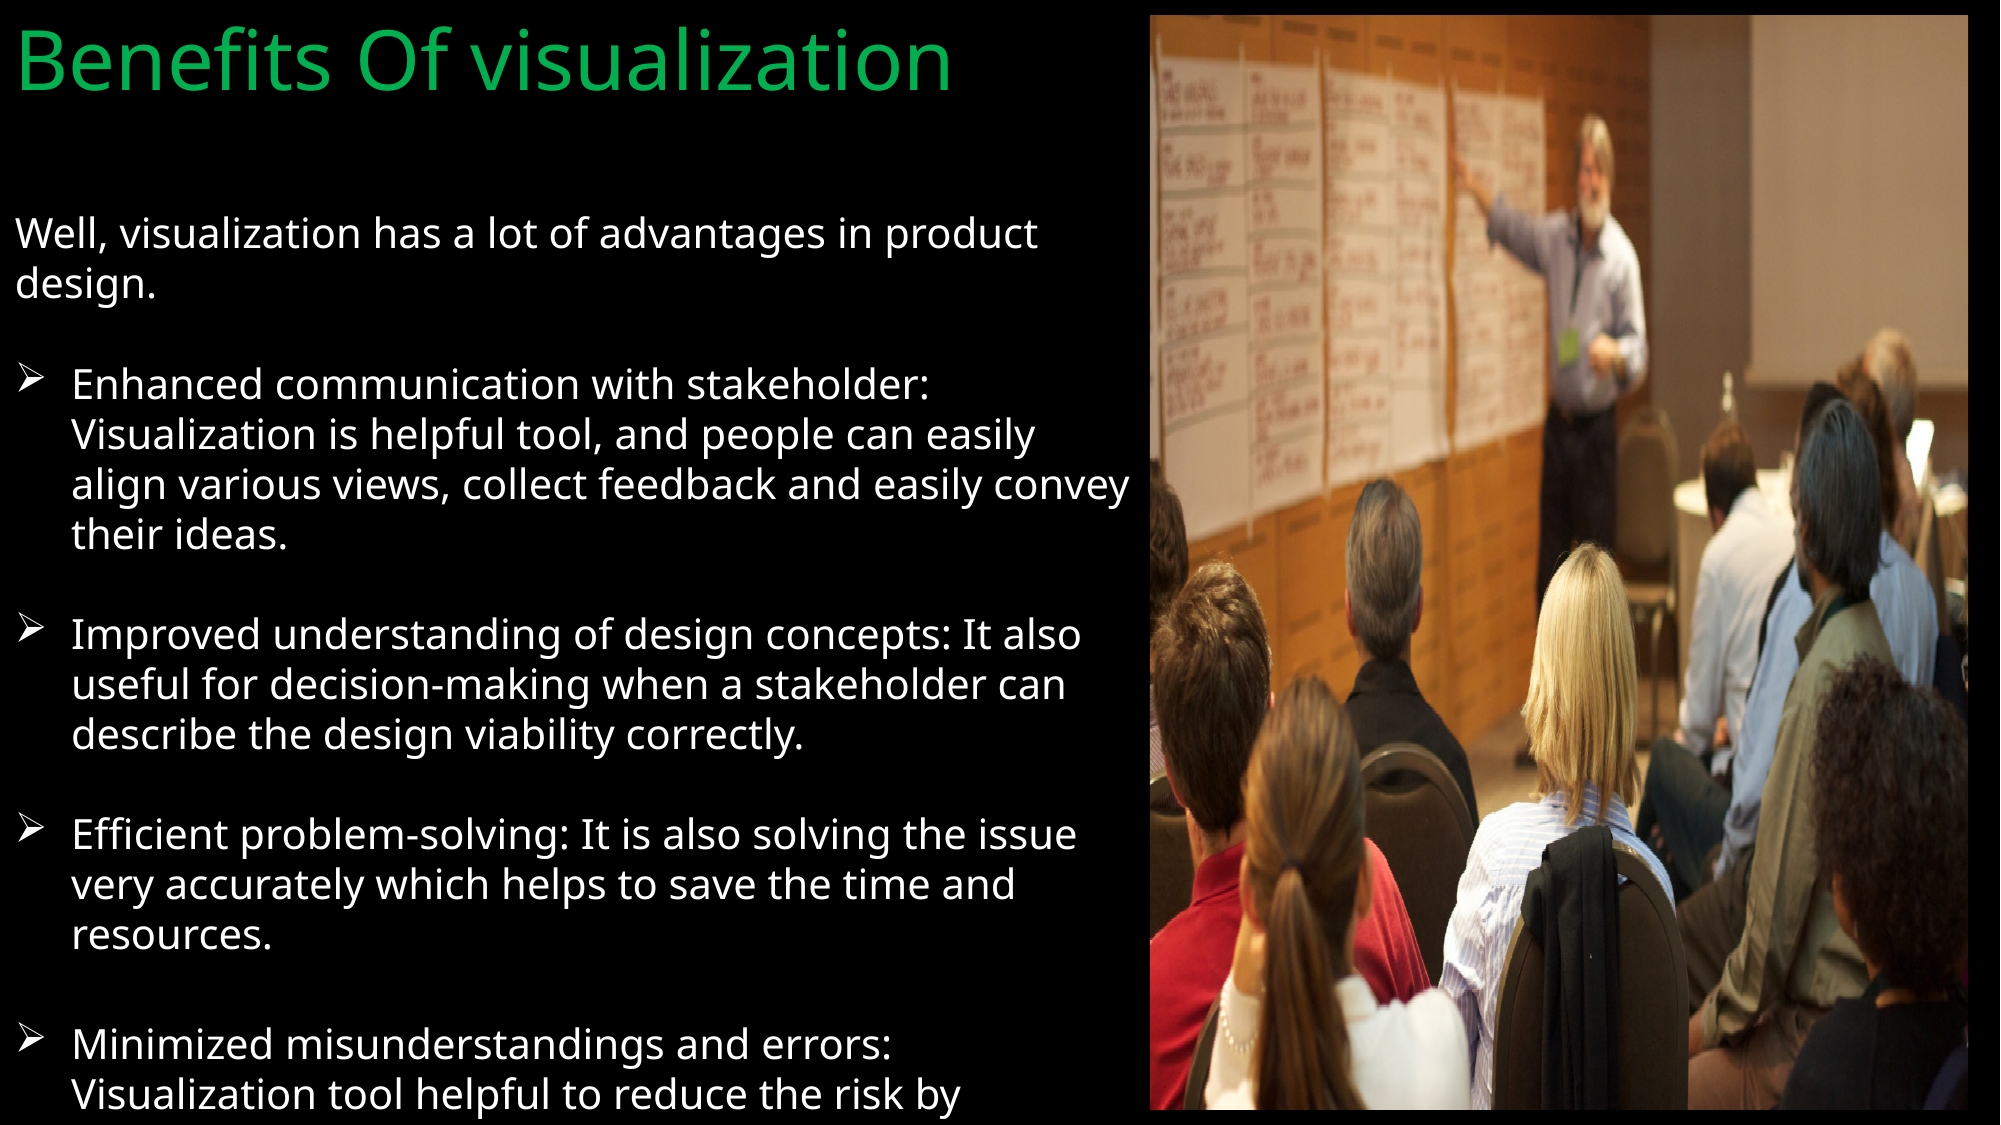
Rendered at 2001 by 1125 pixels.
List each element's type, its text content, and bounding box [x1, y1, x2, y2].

text_box Benefits Of visualization Well, visualization has a lot of advantages in product design. Enhanced communication with stakeholder: Visualization is helpful tool, and people can easily align various views, collect feedback and easily convey their ideas. Improved understanding of design concepts: It also useful for decision-making when a stakeholder can describe the design viability correctly. Efficient problem-solving: It is also solving the issue very accurately which helps to save the time and resources. Minimized misunderstandings and errors: Visualization tool helpful to reduce the risk by providing a clear and important virtual representation. [0, 0, 1150, 1125]
text_box [1149, 15, 1969, 1110]
